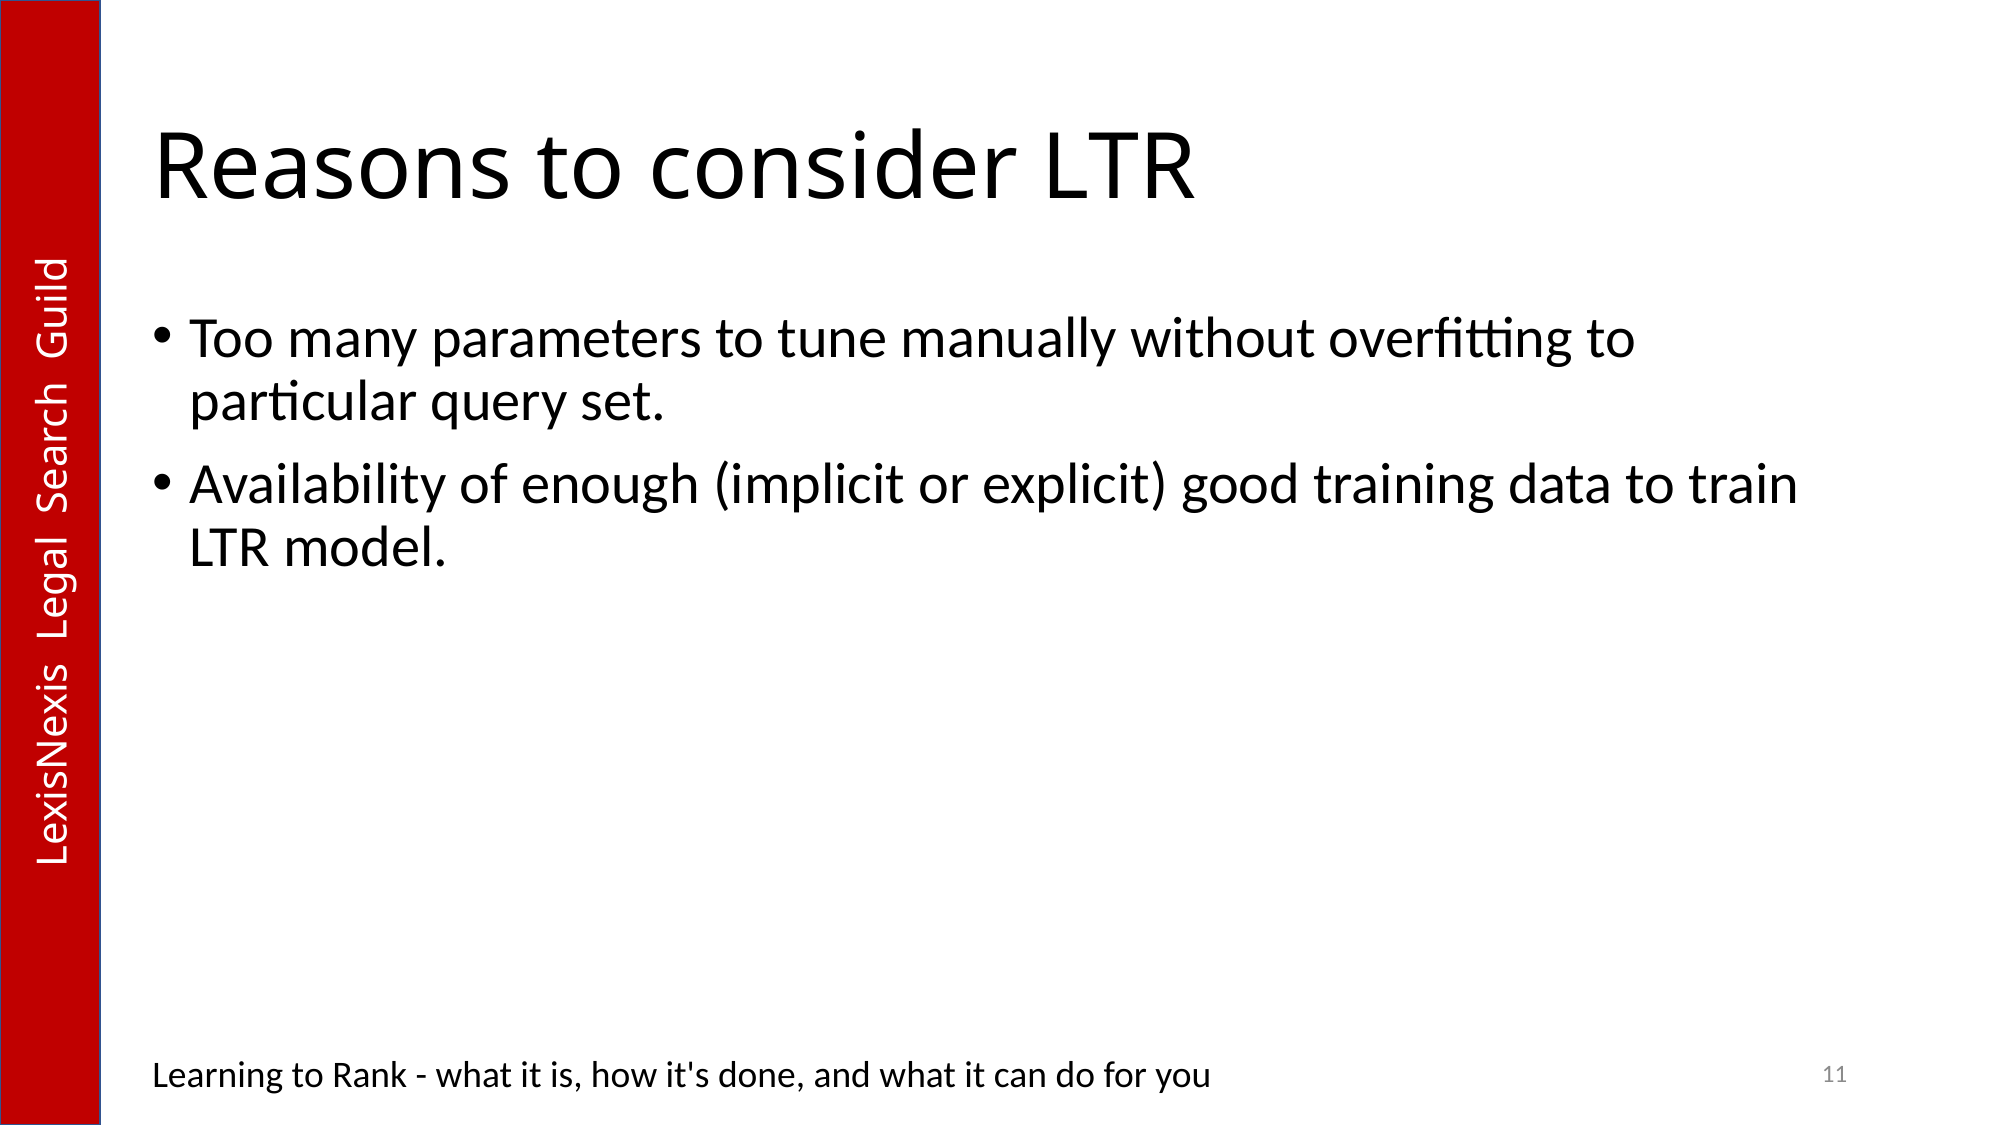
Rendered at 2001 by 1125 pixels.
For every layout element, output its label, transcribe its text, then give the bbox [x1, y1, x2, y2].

list Too many parameters to tune manually without overfitting to particular query set. Availability of enough (implicit or explicit) good training data to train LTR model. [137, 299, 1863, 1014]
slide_number 11 [1412, 1042, 1863, 1103]
title Reasons to consider LTR [137, 59, 1863, 278]
footer Learning to Rank - what it is, how it's done, and what it can do for you [137, 1042, 1245, 1103]
